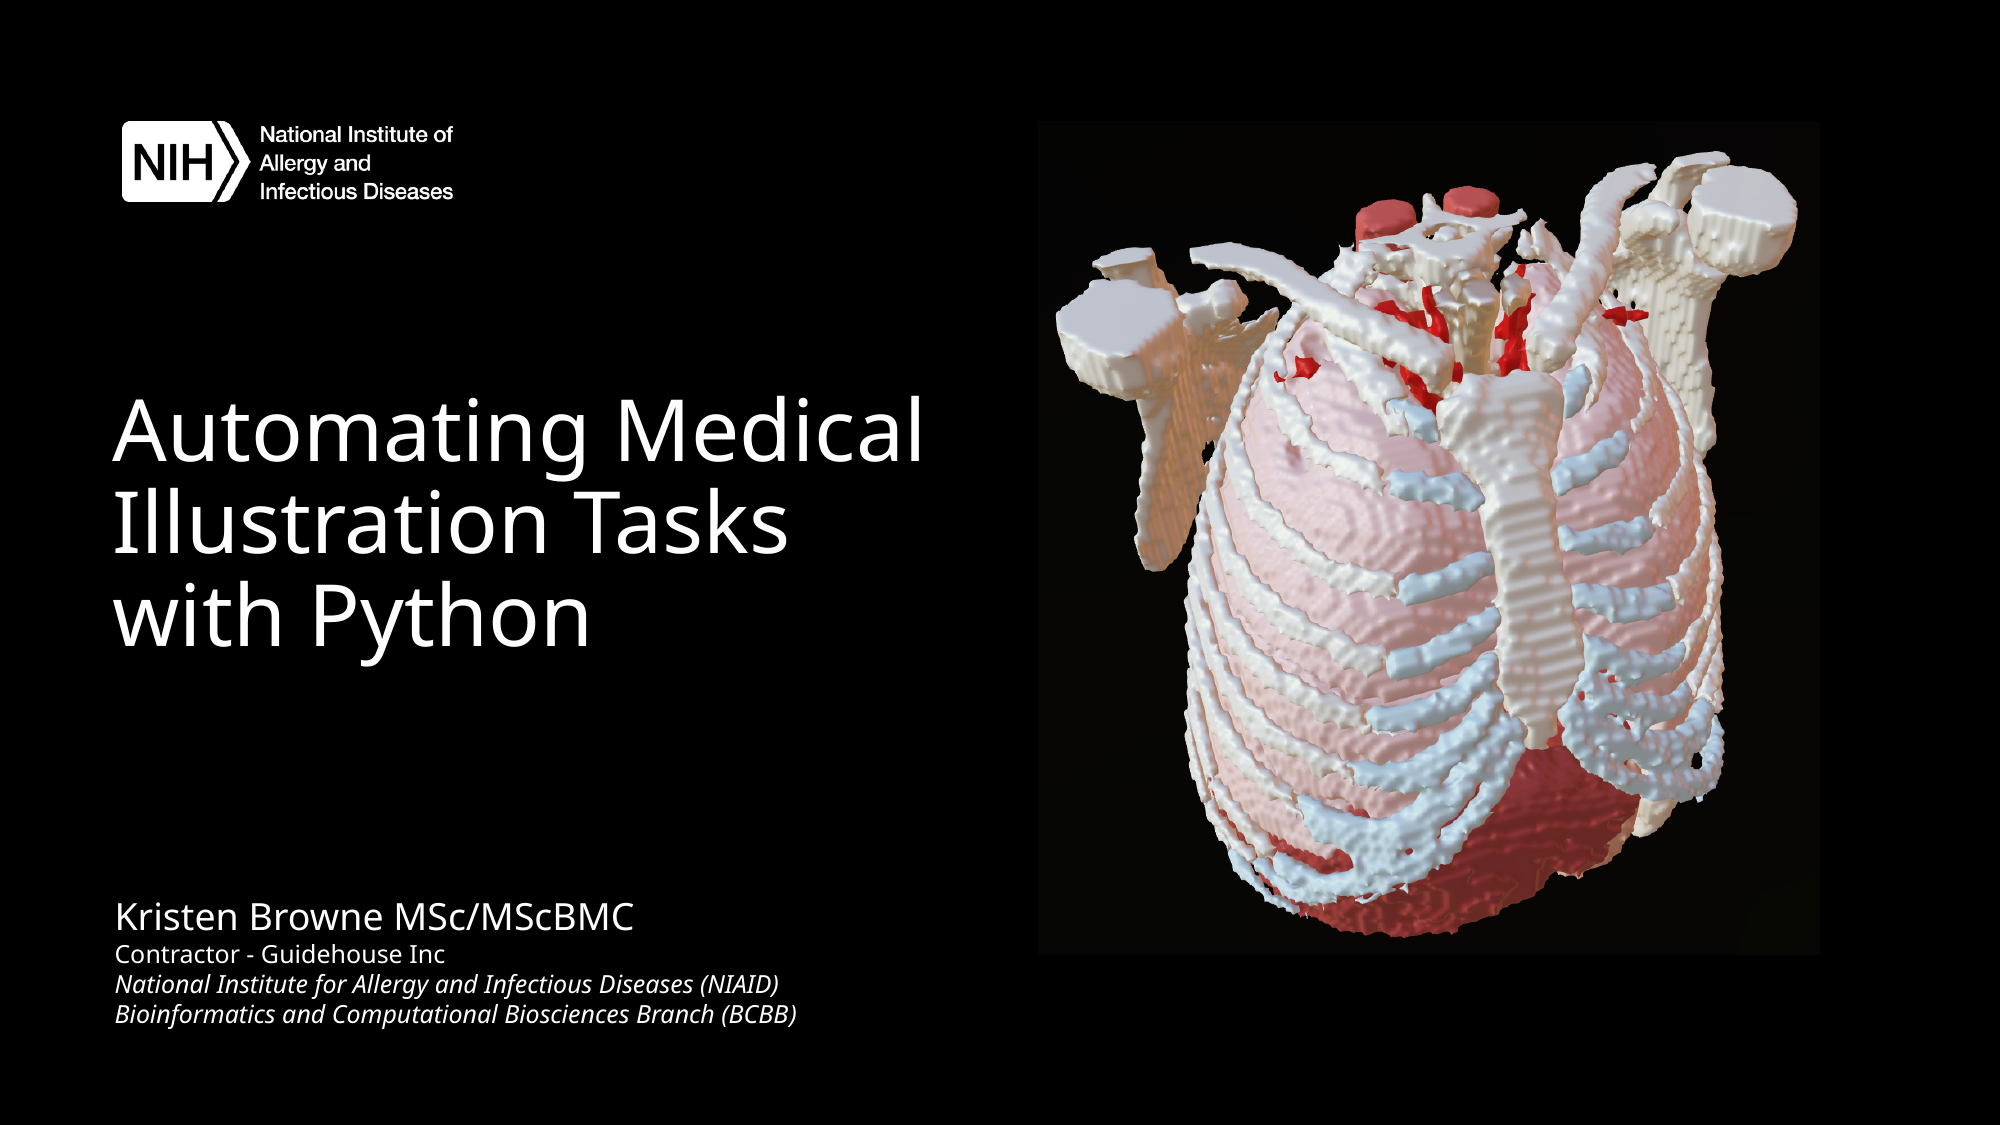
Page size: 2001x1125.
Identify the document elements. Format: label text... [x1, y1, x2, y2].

text_box Kristen Browne MSc/MScBMC Contractor - Guidehouse Inc National Institute for Allergy and Infectious Diseases (NIAID) Bioinformatics and Computational Biosciences Branch (BCBB) [99, 886, 956, 1036]
picture [122, 121, 453, 202]
title Automating Medical Illustration Tasks with Python [97, 377, 998, 675]
picture [1038, 121, 1821, 956]
